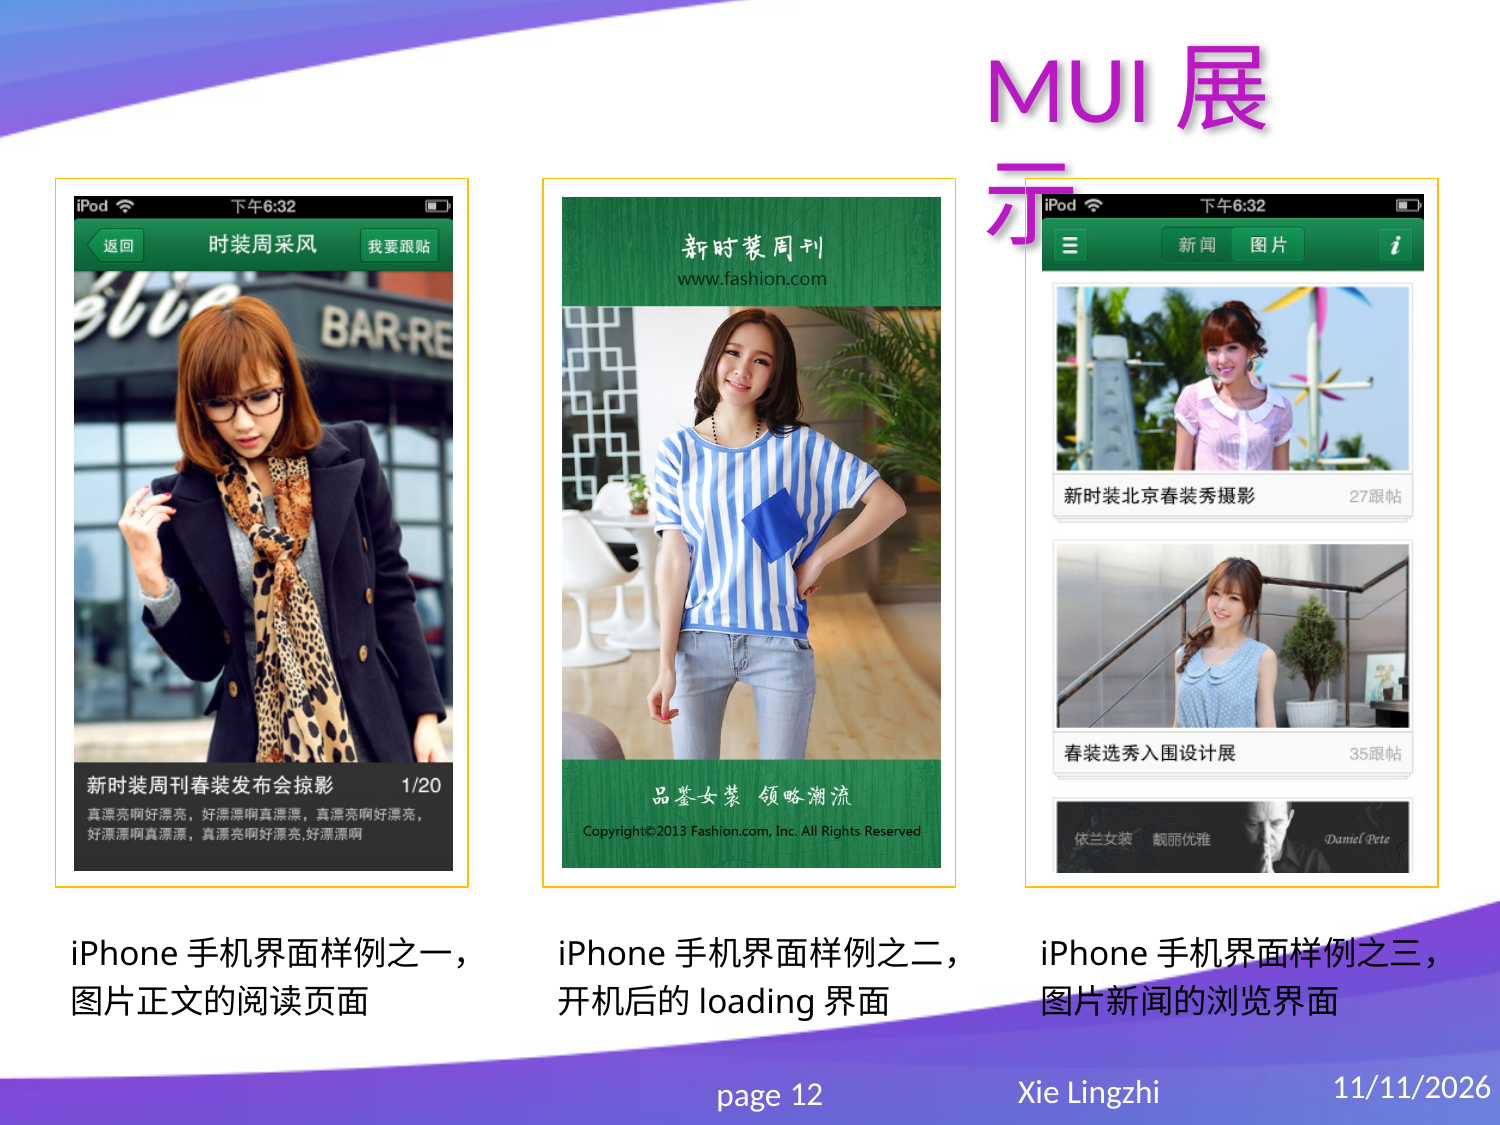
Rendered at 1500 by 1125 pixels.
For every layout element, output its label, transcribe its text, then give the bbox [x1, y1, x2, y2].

text_box iPhone手机界面样例之一，图片正文的阅读页面 [55, 916, 468, 1028]
picture [0, 0, 1500, 1125]
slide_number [1316, 1055, 1500, 1116]
text_box MUI展示 [969, 19, 1371, 264]
text_box [541, 176, 958, 889]
text_box iPhone手机界面样例之二，开机后的loading界面 [543, 916, 959, 1028]
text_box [55, 178, 469, 888]
slide_number 12 [774, 1062, 846, 1123]
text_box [1025, 178, 1439, 888]
text_box iPhone手机界面样例之三，图片新闻的浏览界面 [1025, 916, 1438, 1028]
